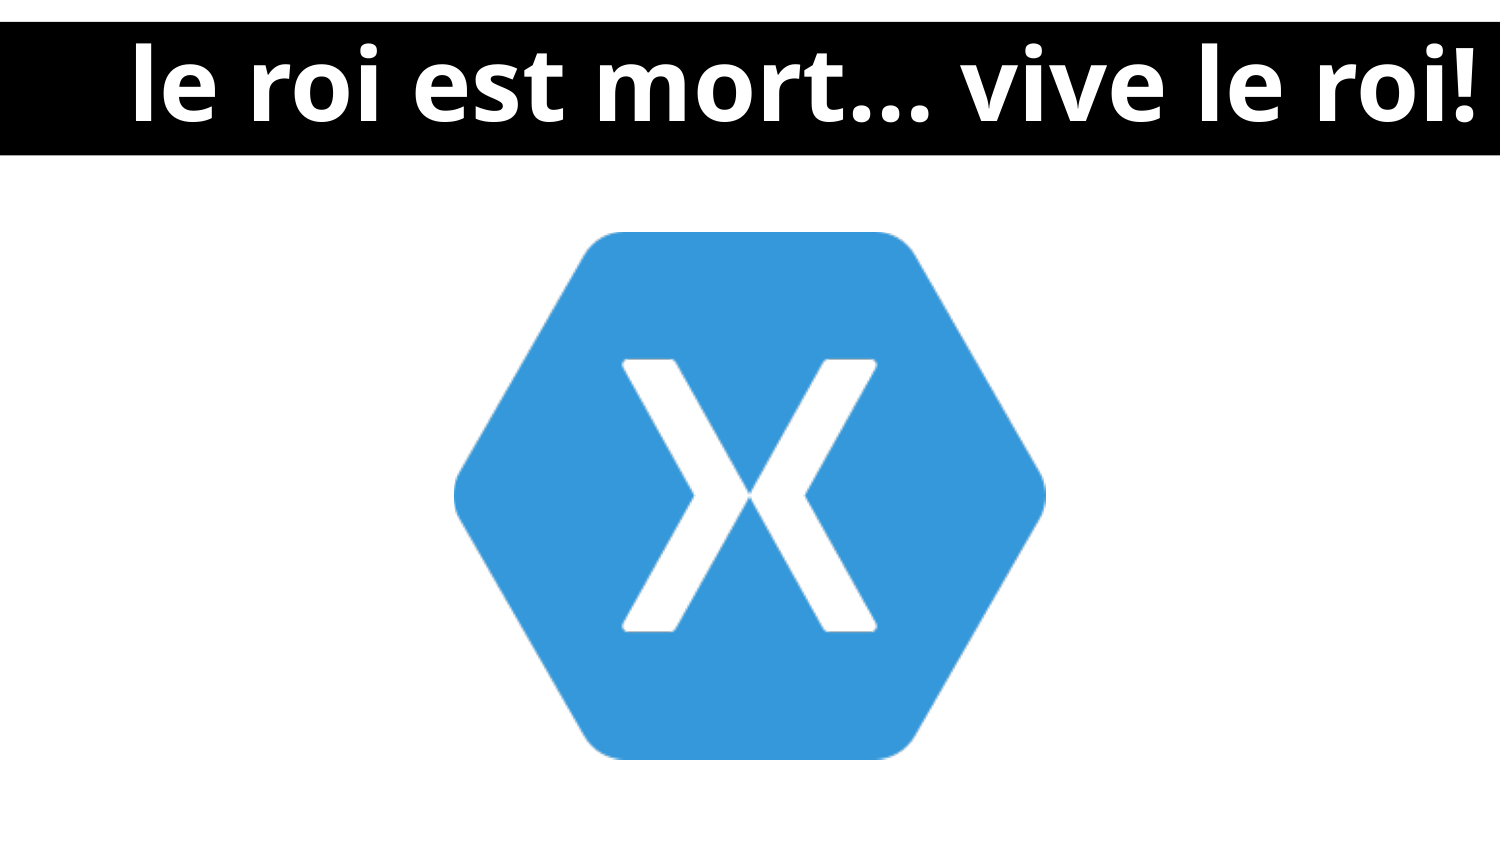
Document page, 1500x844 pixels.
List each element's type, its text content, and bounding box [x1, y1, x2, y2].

picture [454, 232, 1046, 760]
list le roi est mort… vive le roi! [0, 21, 1500, 156]
